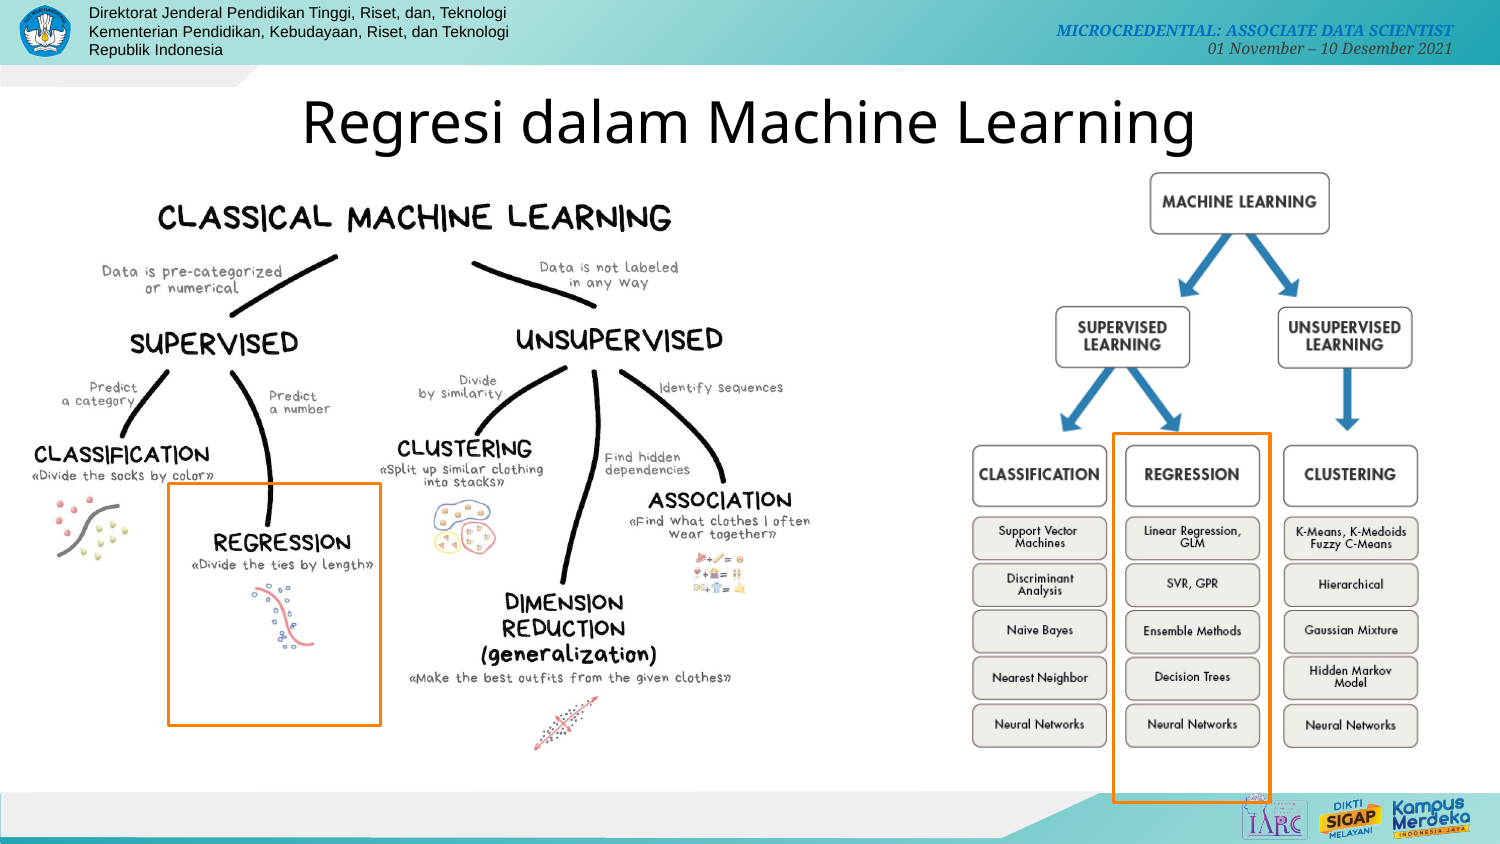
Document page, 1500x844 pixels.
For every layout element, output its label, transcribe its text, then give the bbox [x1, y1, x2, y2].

picture [1237, 790, 1312, 843]
text_box [1113, 769, 1271, 803]
picture [31, 197, 816, 751]
picture [16, 3, 74, 61]
picture [953, 166, 1436, 760]
picture [1393, 798, 1470, 839]
picture [1319, 796, 1382, 842]
text_box Regresi dalam Machine Learning [51, 72, 1449, 167]
